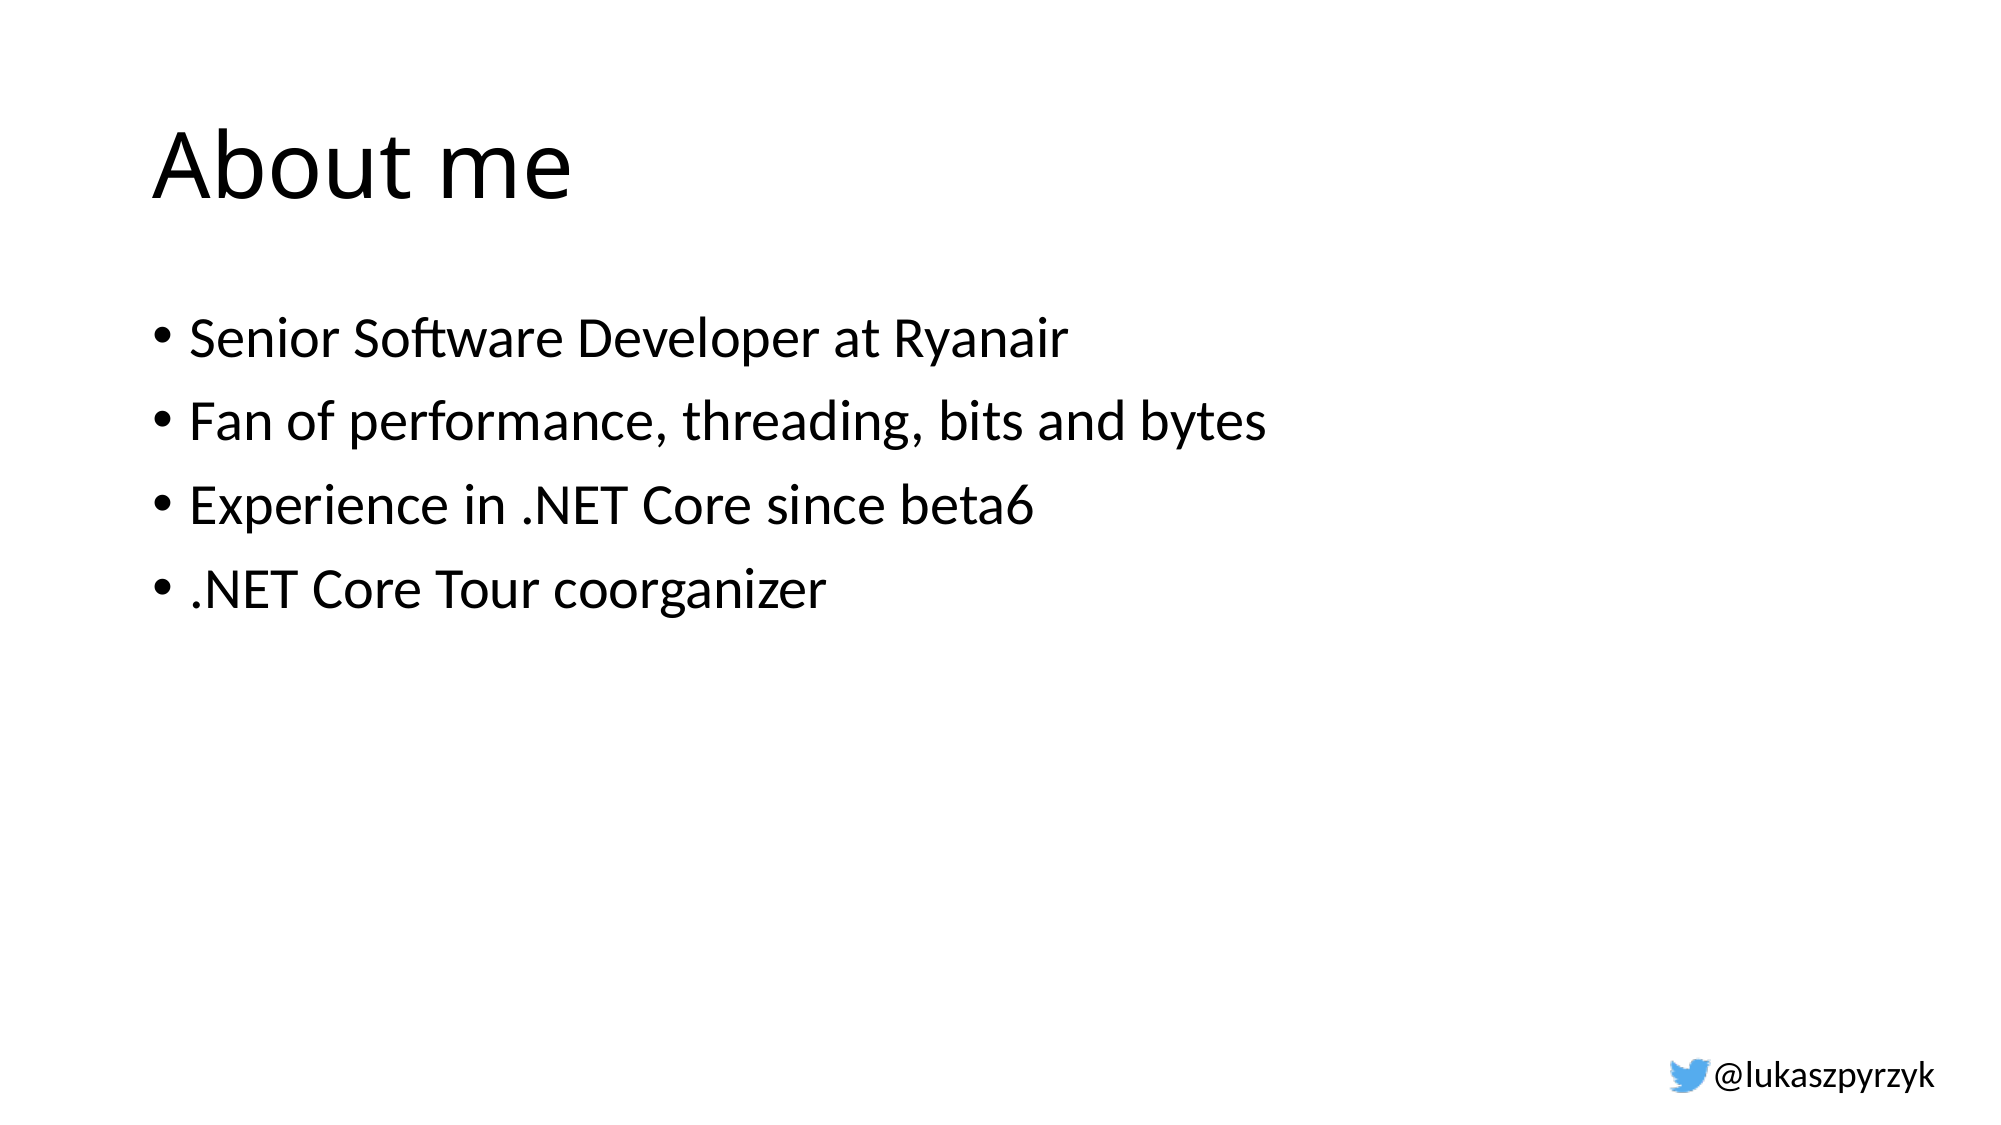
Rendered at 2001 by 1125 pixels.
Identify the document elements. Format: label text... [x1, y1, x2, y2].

list Senior Software Developer at Ryanair Fan of performance, threading, bits and bytes Experience in .NET Core since beta6 .NET Core Tour coorganizer [137, 299, 1863, 1014]
title About me [137, 59, 1863, 278]
picture [1669, 1054, 1711, 1096]
text_box @lukaszpyrzyk [1697, 1042, 1970, 1102]
